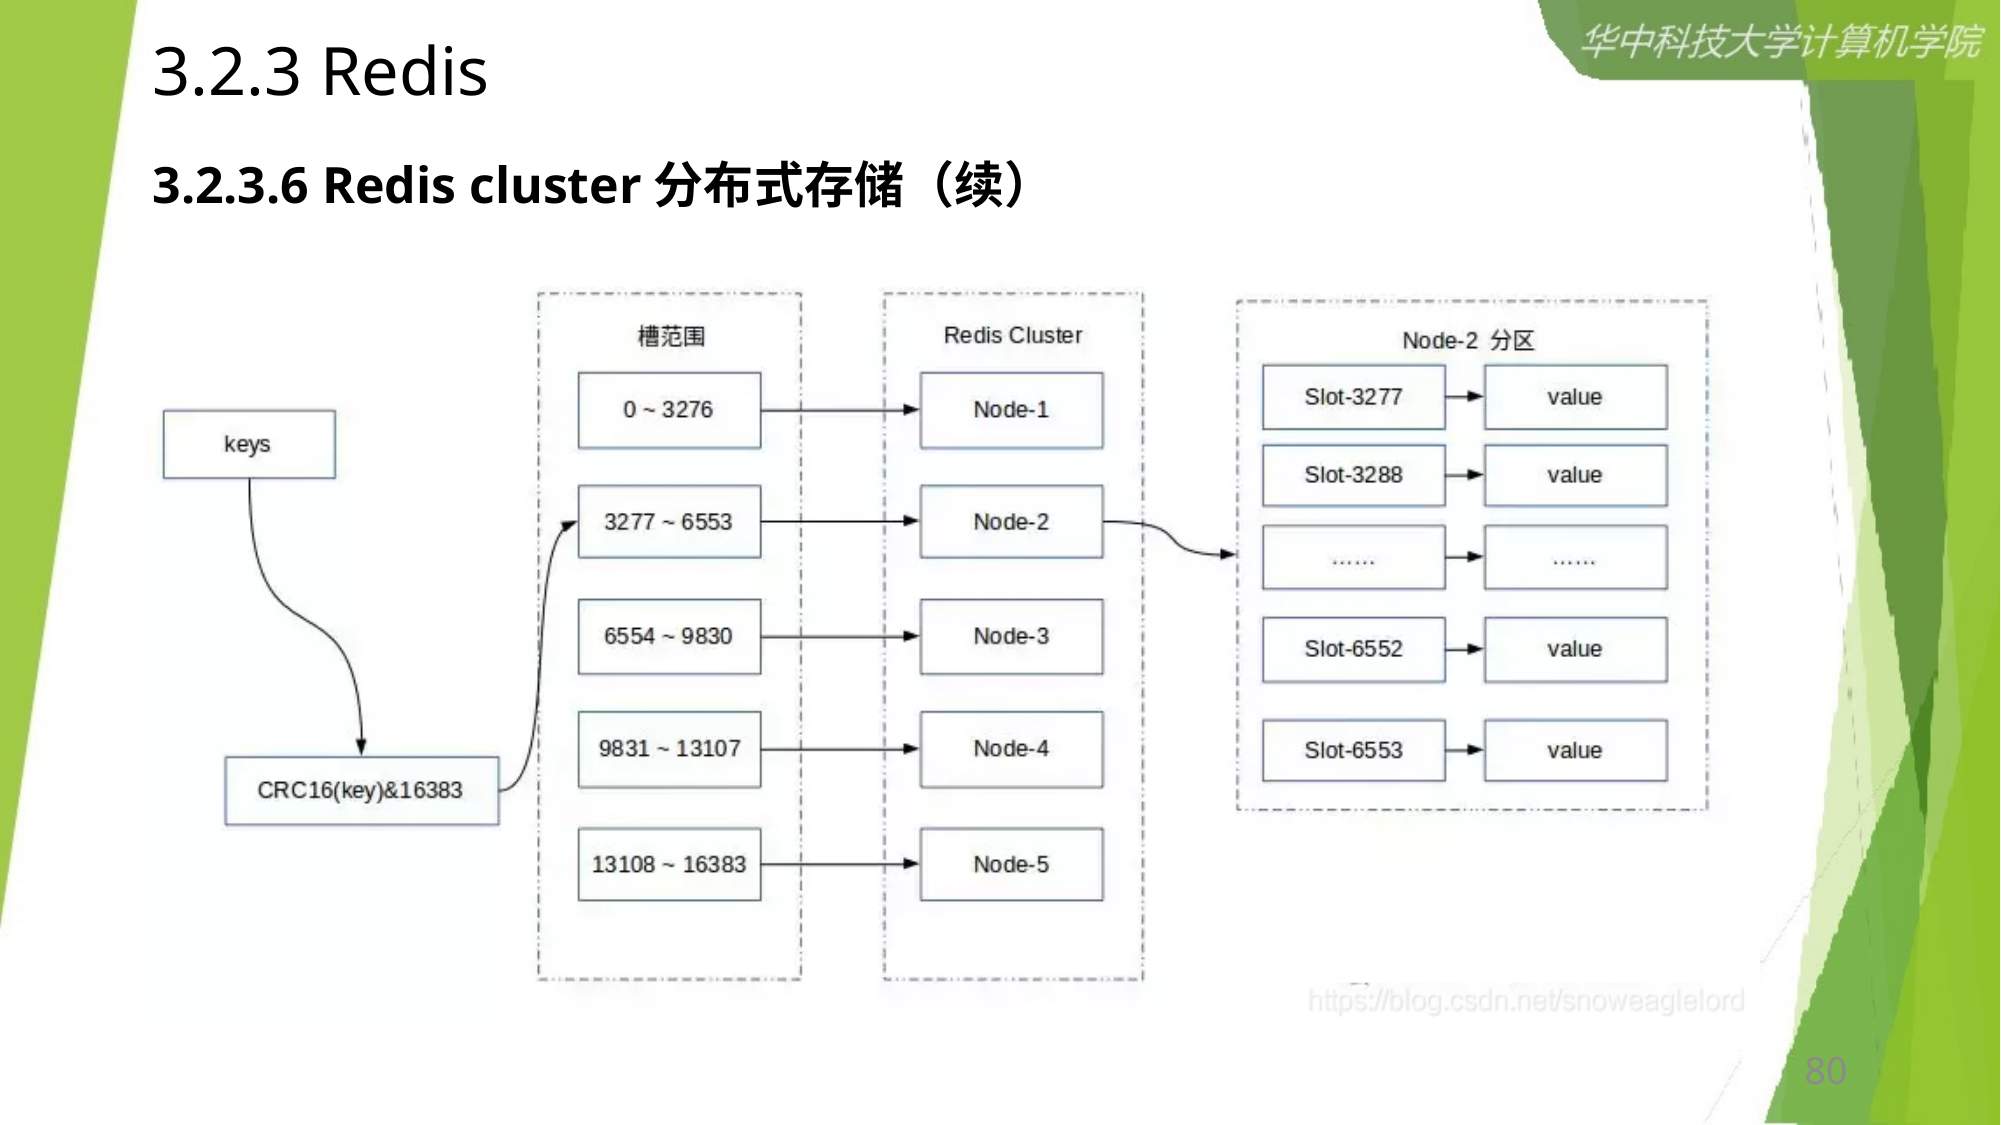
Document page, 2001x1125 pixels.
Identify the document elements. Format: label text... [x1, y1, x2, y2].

list 3.2.3.6 Redis cluster分布式存储（续） [137, 134, 1863, 244]
picture [0, 0, 2001, 1125]
title 3.2.3 Redis [137, 14, 1863, 134]
slide_number 80 [1412, 1042, 1863, 1103]
